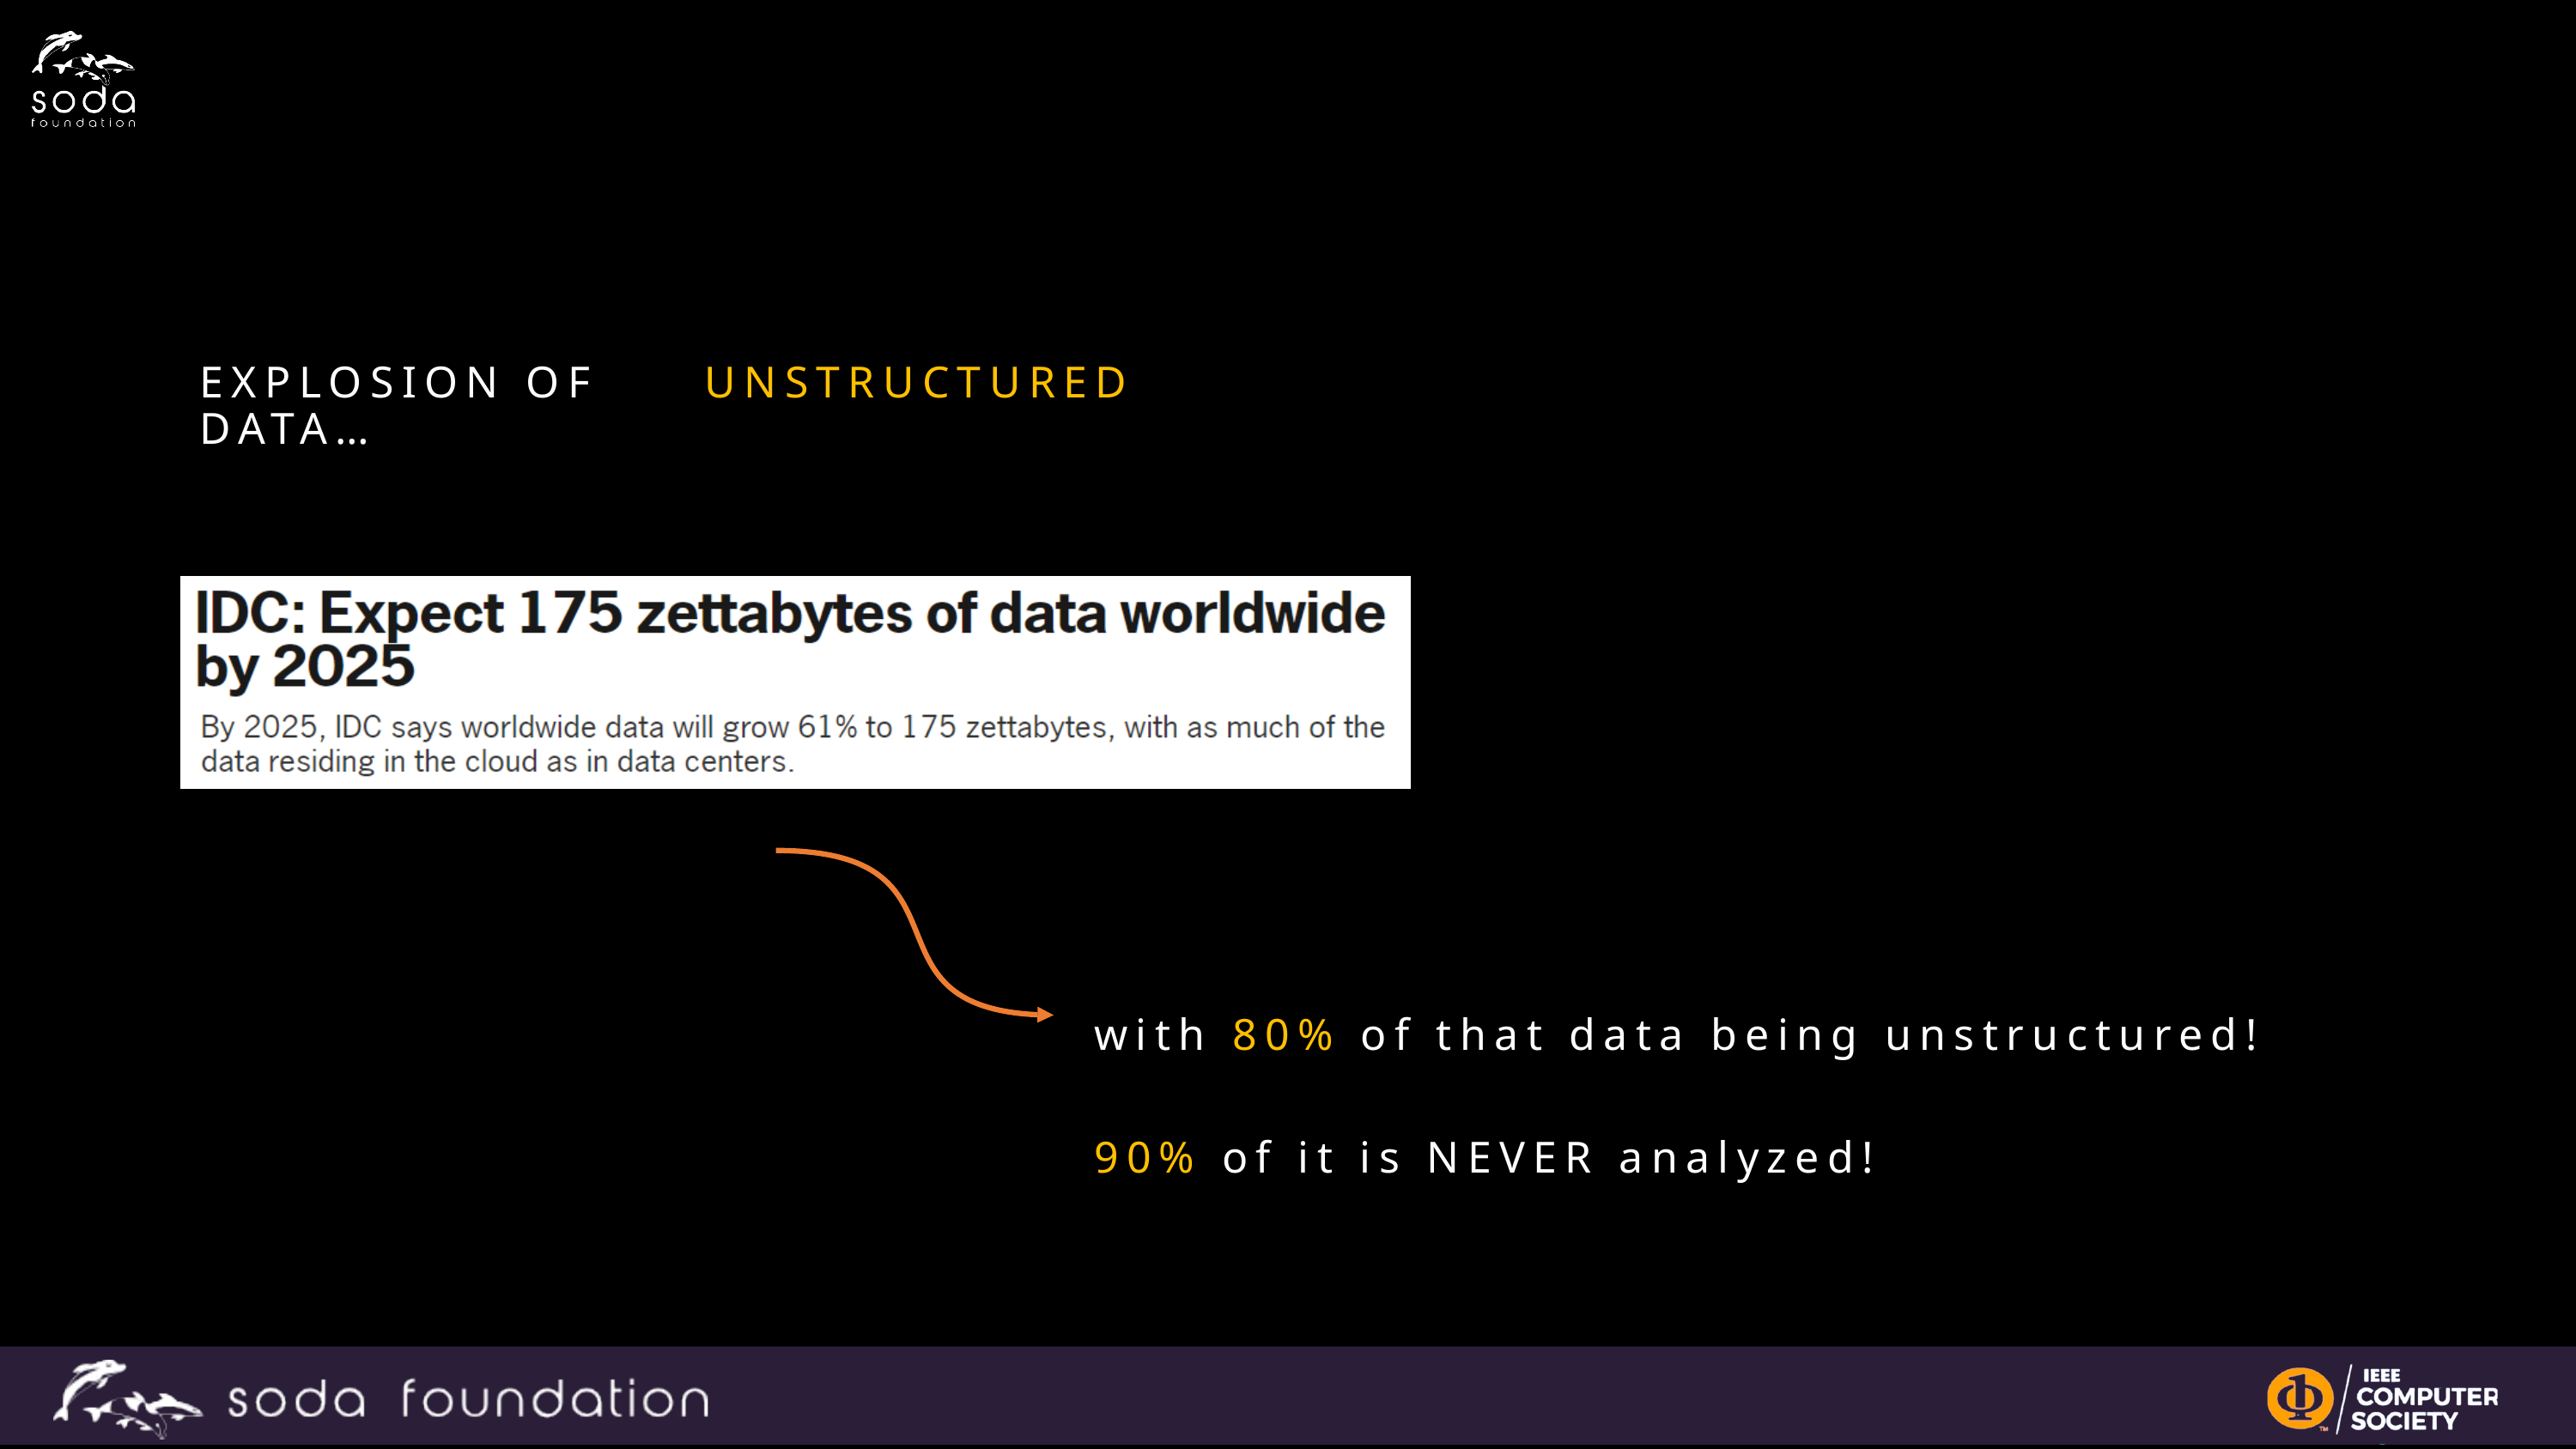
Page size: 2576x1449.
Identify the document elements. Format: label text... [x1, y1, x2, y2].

text_box 90% of it is NEVER analyzed! [1081, 1098, 2369, 1188]
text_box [775, 850, 1054, 1016]
text_box UNSTRUCTURED [615, 331, 1217, 438]
text_box with 80% of that data being unstructured! [1081, 975, 2369, 1066]
text_box EXPLOSION OF DATA… [180, 346, 675, 514]
picture [180, 576, 1411, 789]
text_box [0, 1320, 2576, 1446]
picture [32, 31, 135, 127]
